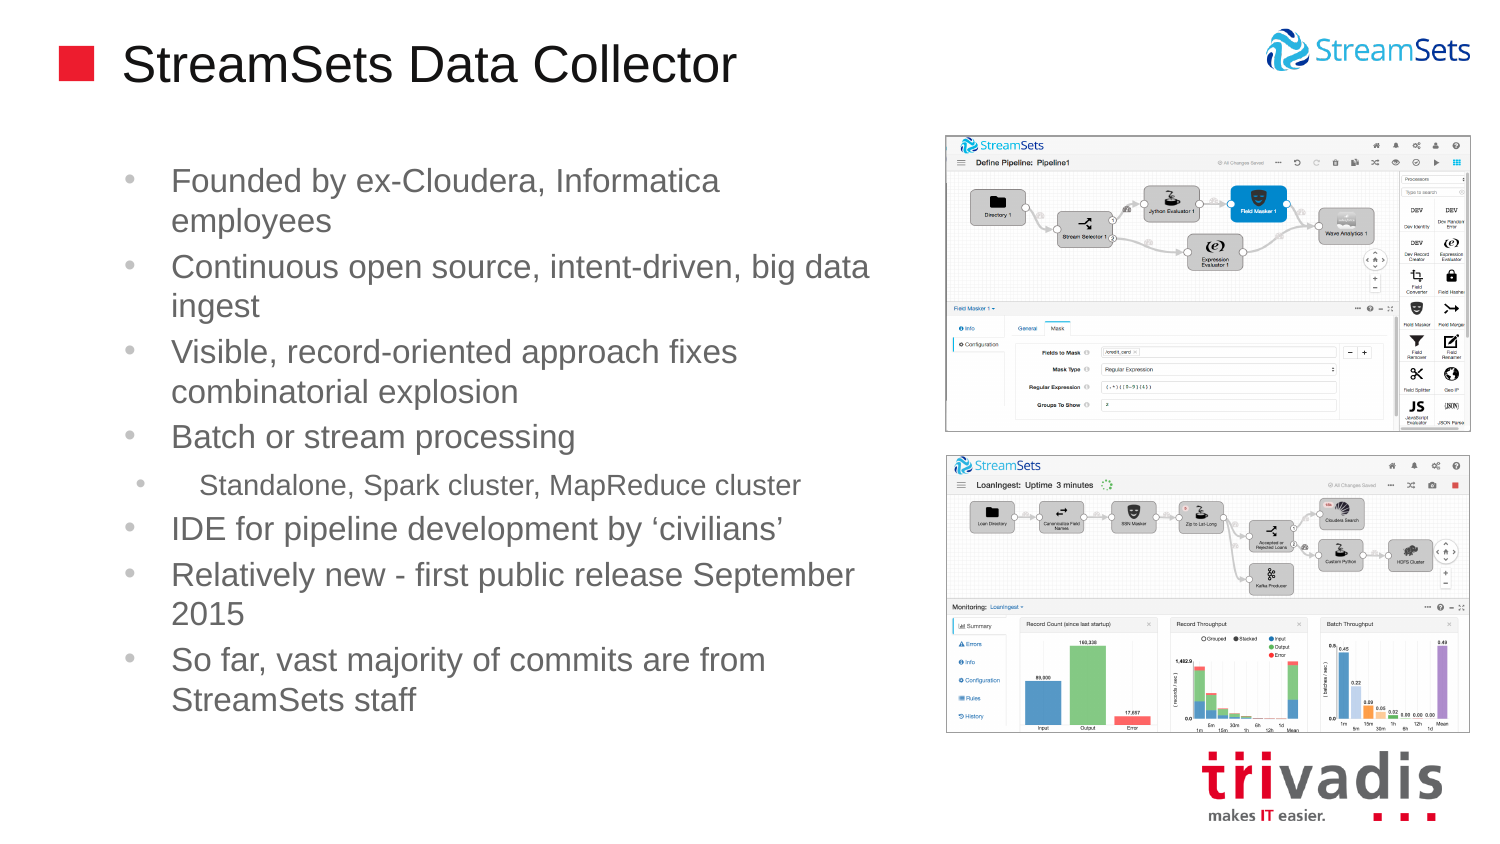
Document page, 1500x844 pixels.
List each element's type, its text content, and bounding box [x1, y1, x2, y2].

picture [945, 136, 1470, 431]
title StreamSets Data Collector [103, 20, 1442, 140]
list Founded by ex-Cloudera, Informatica employees Continuous open source, intent-driven, big data ingest Visible, record-oriented approach fixes combinatorial explosion Batch or stream processing Standalone, Spark cluster, MapReduce cluster IDE for pipeline development by ‘civilians’ Relatively new - first public release September 2015 So far, vast majority of commits are from StreamSets staff [106, 152, 906, 689]
picture [1266, 7, 1470, 93]
picture [946, 455, 1470, 733]
picture [1202, 751, 1442, 821]
